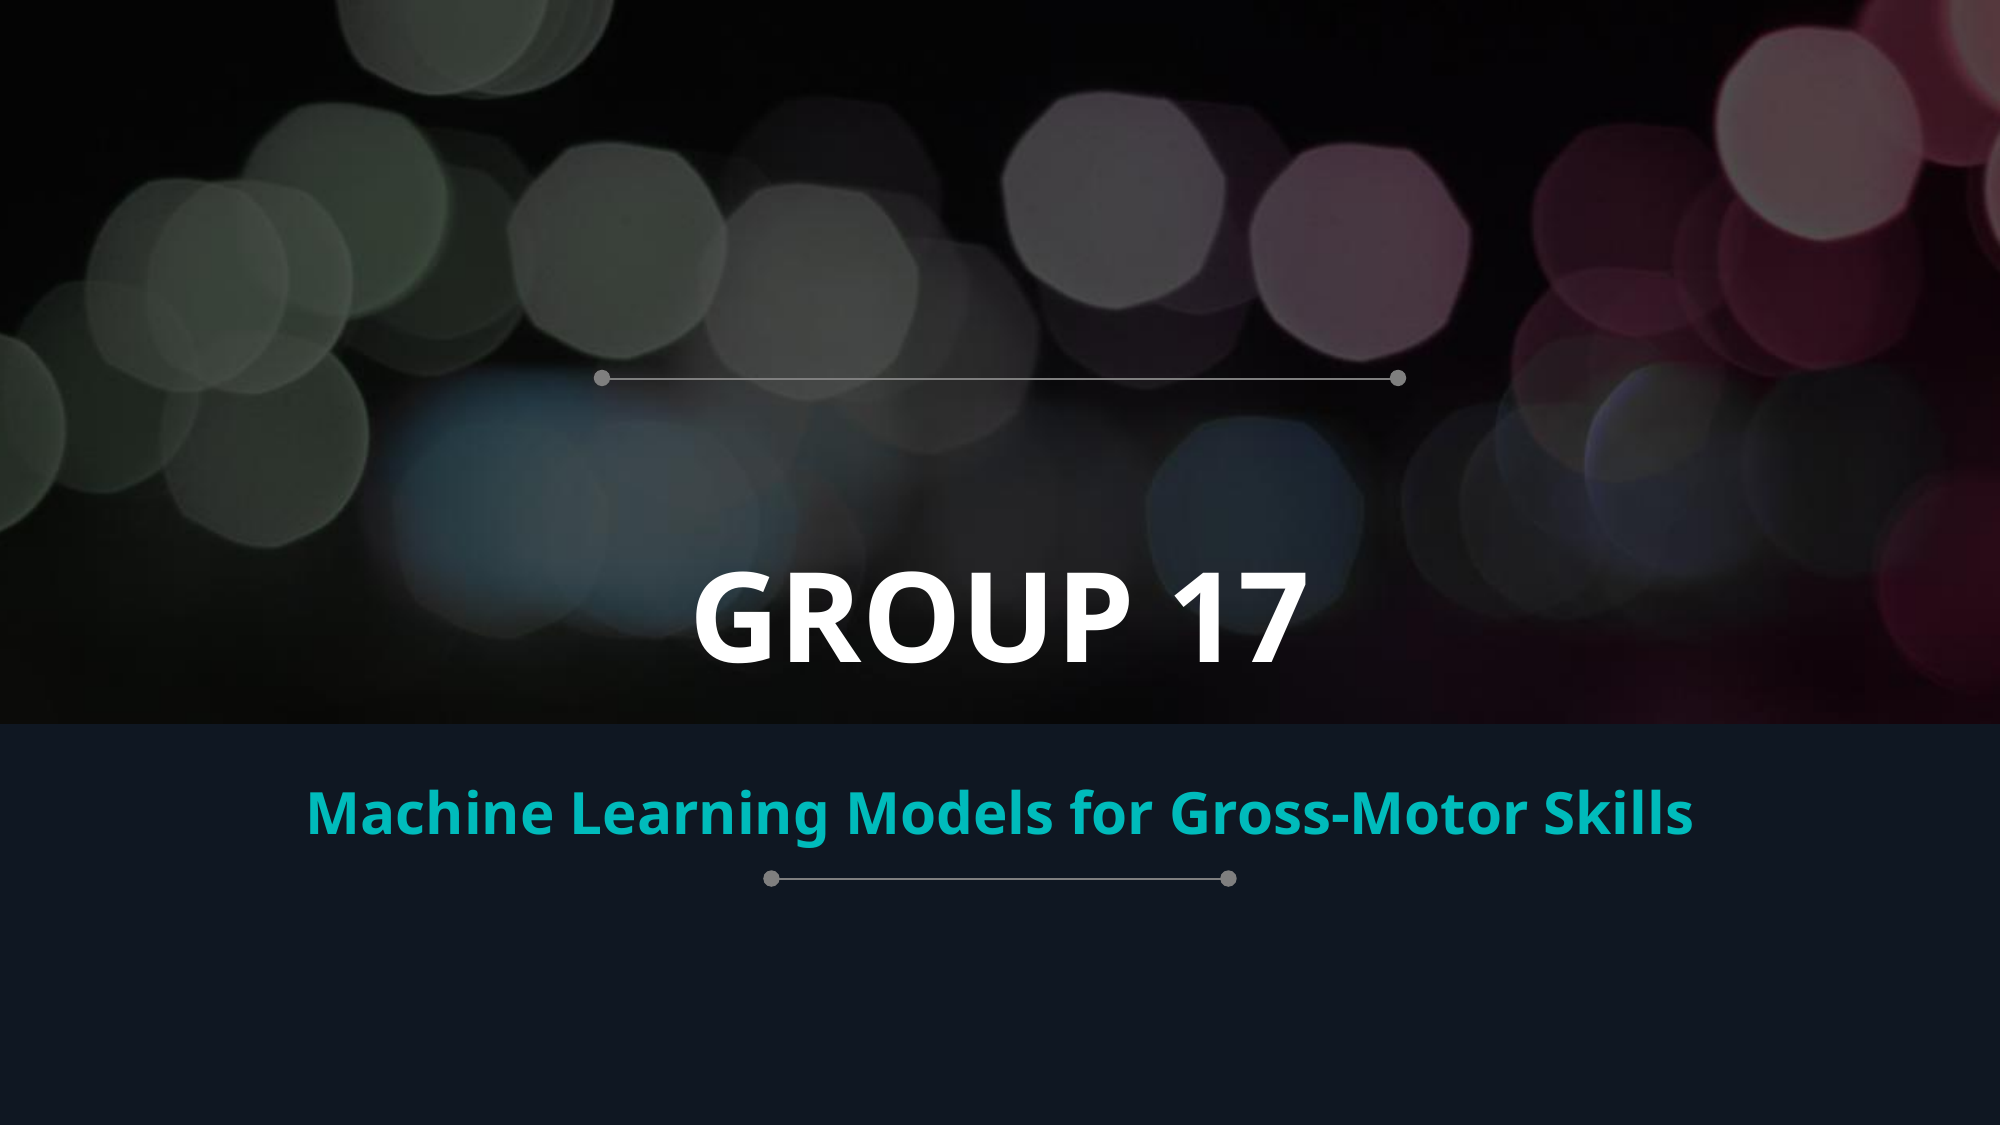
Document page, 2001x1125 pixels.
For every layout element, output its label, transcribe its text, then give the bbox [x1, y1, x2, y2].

title GROUP 17 [249, 404, 1750, 697]
subtitle Machine Learning Models for Gross-Motor Skills [249, 776, 1750, 853]
picture [0, 0, 2000, 724]
